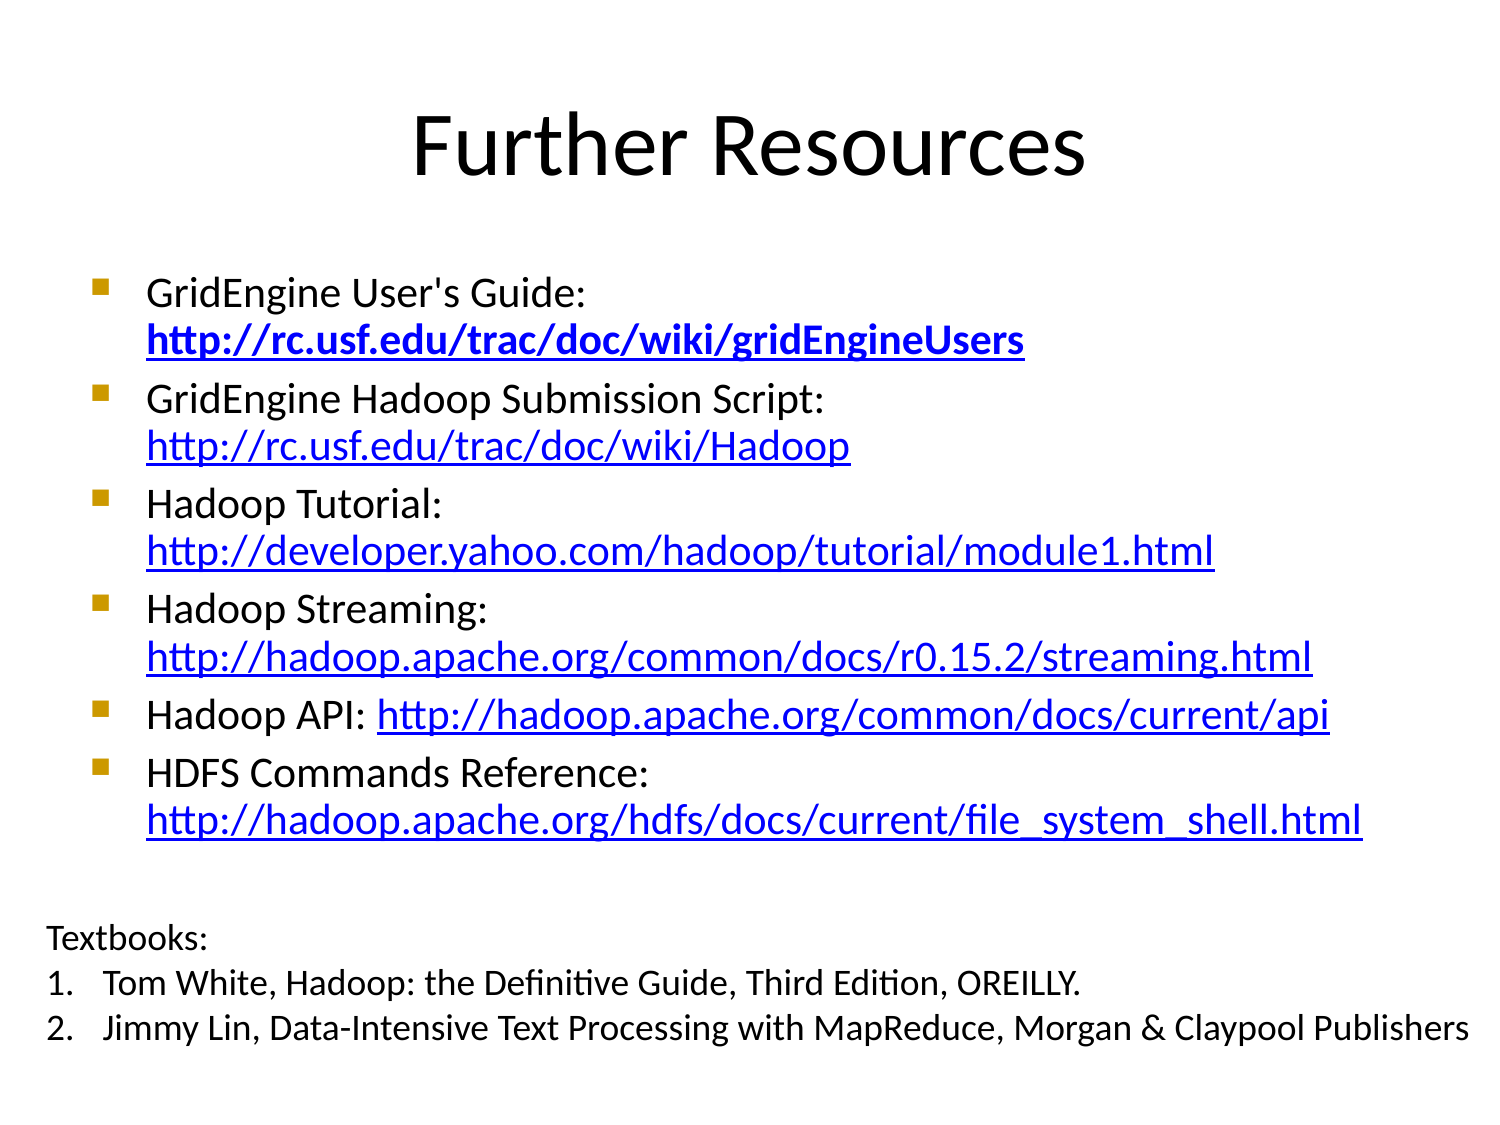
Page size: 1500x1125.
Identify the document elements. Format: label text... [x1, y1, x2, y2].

list GridEngine User's Guide: http://rc.usf.edu/trac/doc/wiki/gridEngineUsers GridEngine Hadoop Submission Script: http://rc.usf.edu/trac/doc/wiki/Hadoop Hadoop Tutorial: http://developer.yahoo.com/hadoop/tutorial/module1.html Hadoop Streaming: http://hadoop.apache.org/common/docs/r0.15.2/streaming.html Hadoop API: http://hadoop.apache.org/common/docs/current/api HDFS Commands Reference: http://hadoop.apache.org/hdfs/docs/current/file_system_shell.html [75, 262, 1425, 905]
text_box Textbooks: Tom White, Hadoop: the Definitive Guide, Third Edition, OREILLY. Jimmy Lin, Data-Intensive Text Processing with MapReduce, Morgan & Claypool Publishers [31, 905, 1487, 1055]
title Further Resources [75, 45, 1425, 233]
